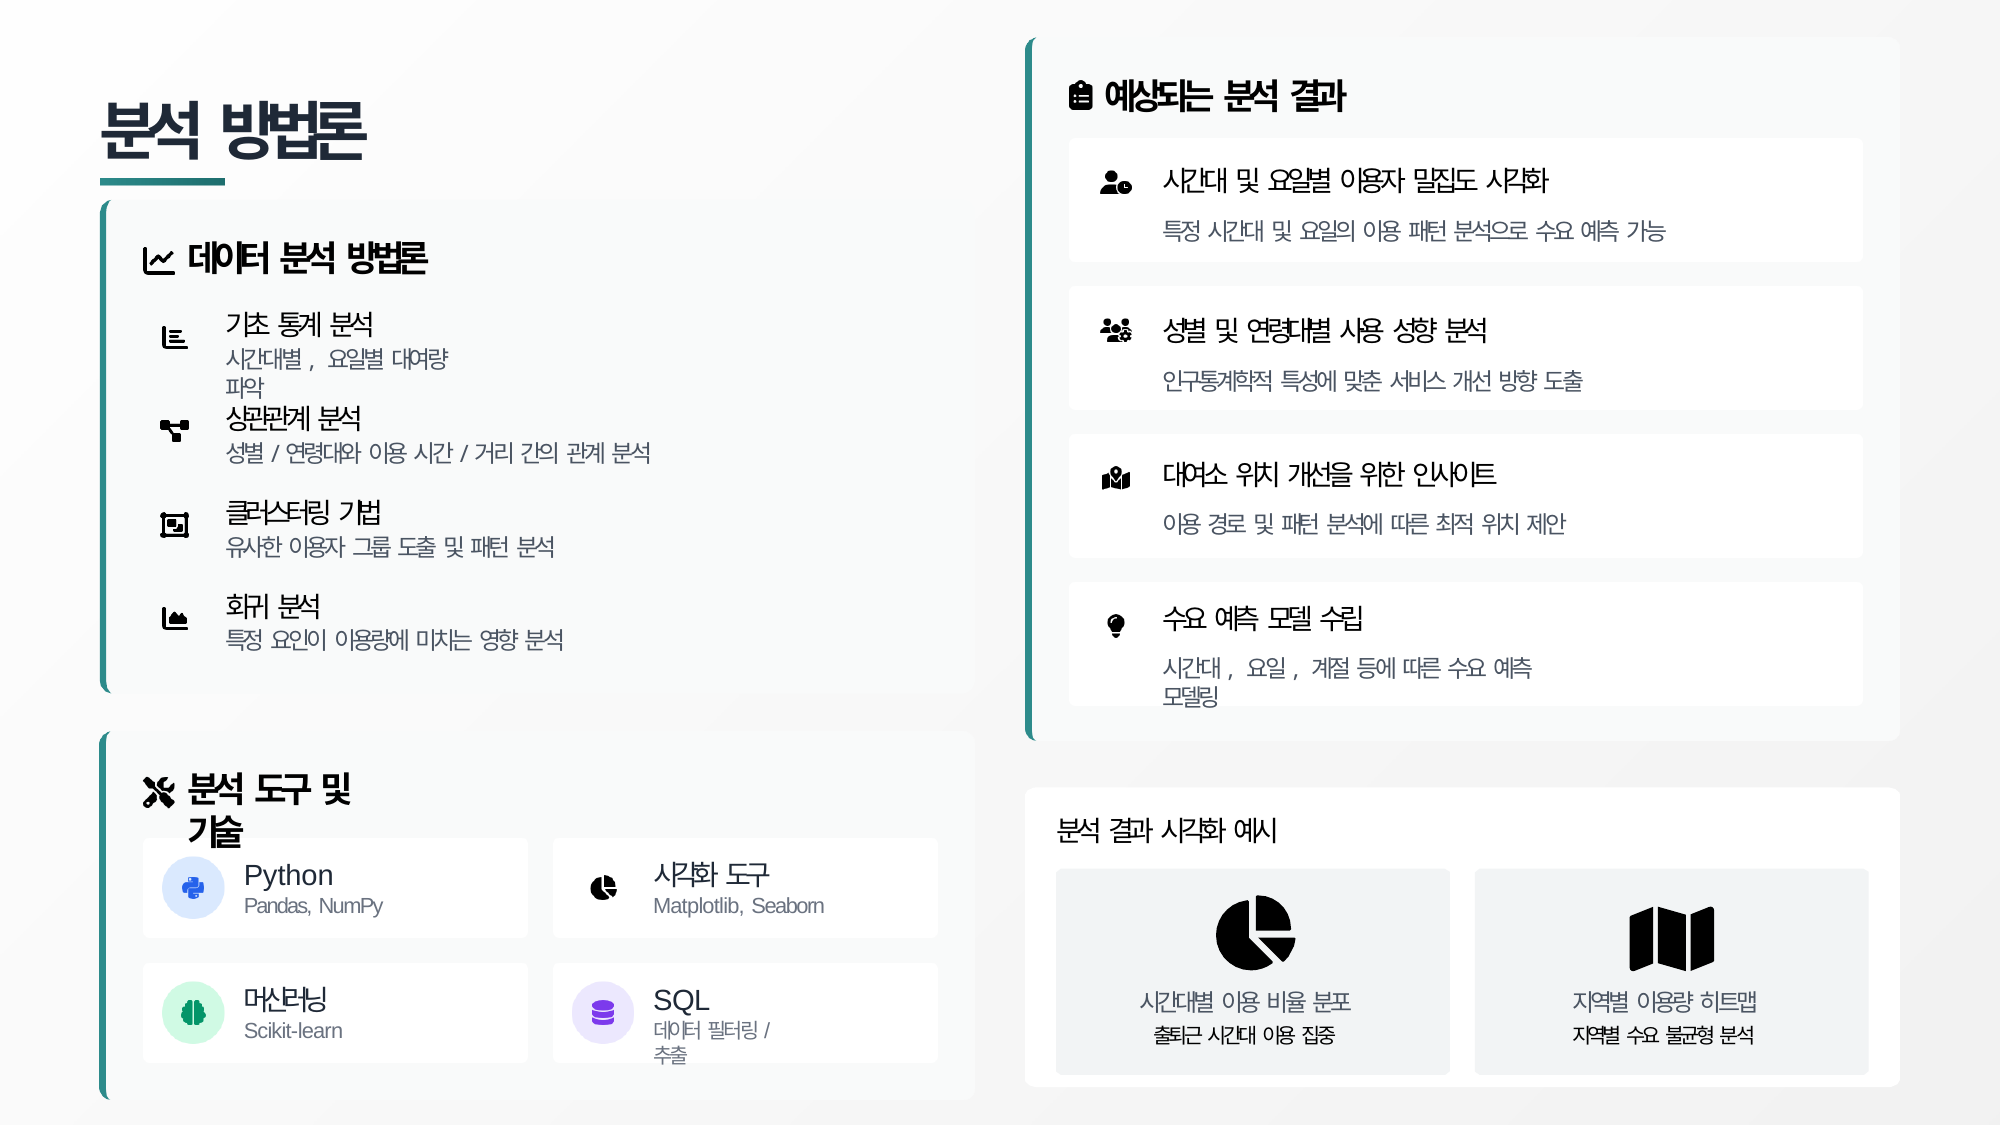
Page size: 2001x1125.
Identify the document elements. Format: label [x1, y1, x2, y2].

text_box [99, 199, 976, 326]
text_box [99, 326, 976, 1101]
picture [0, 0, 2000, 1125]
